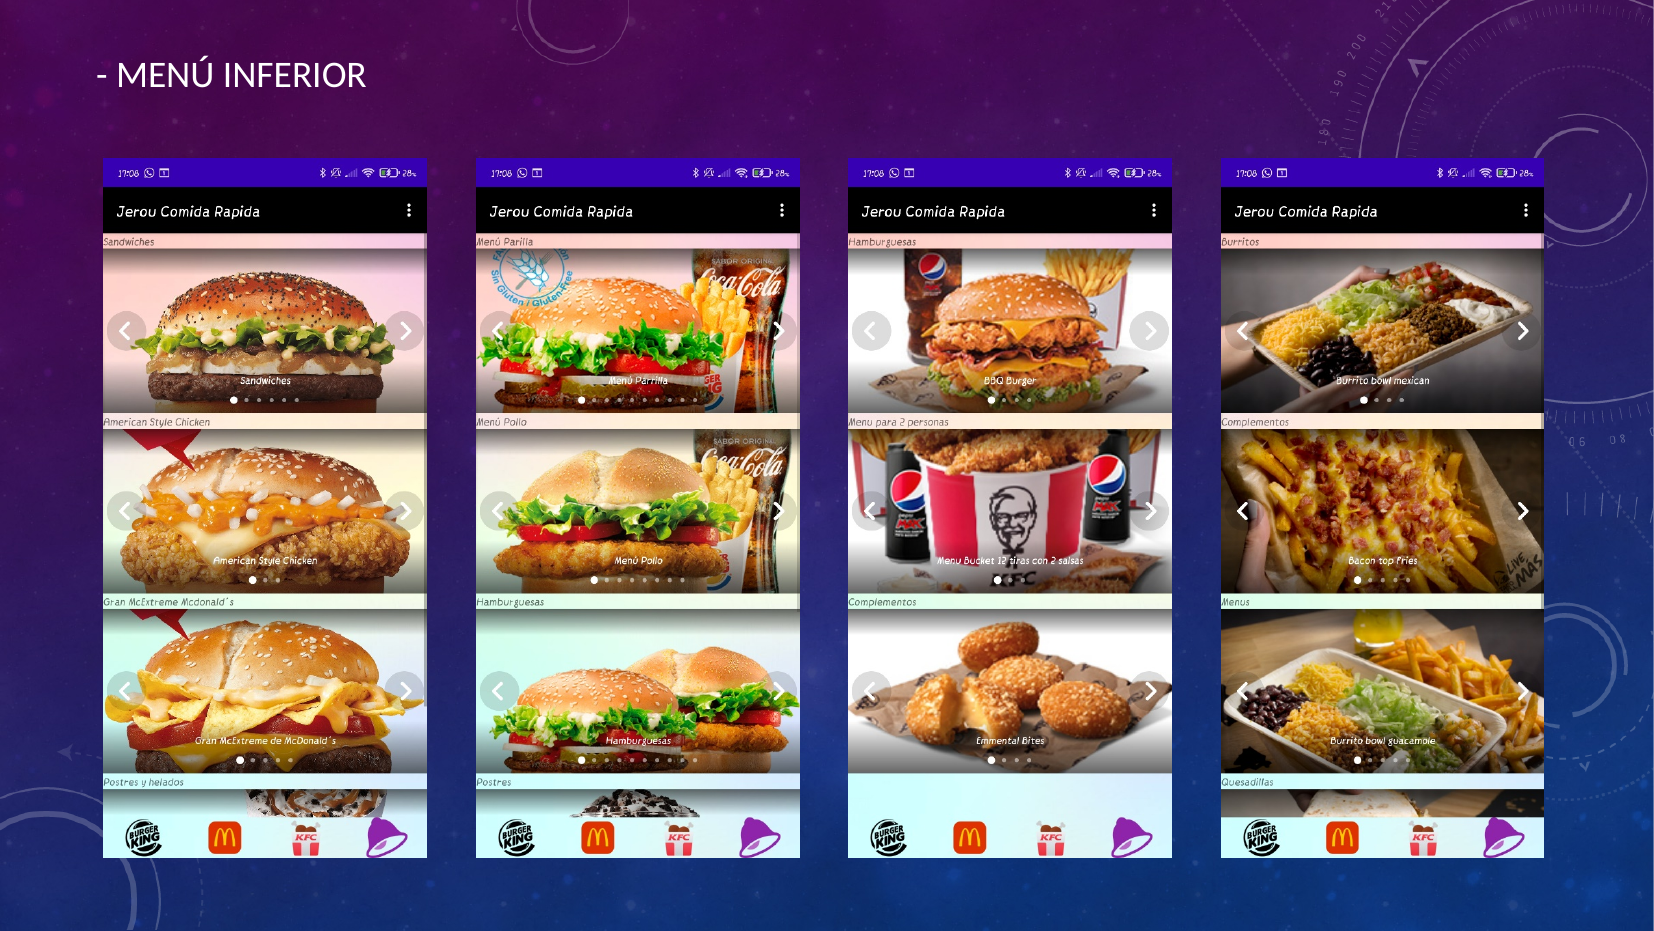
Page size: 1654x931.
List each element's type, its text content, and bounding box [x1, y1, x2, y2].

text_box - MENÚ INFERIOR [81, 42, 723, 102]
picture [0, 0, 1654, 931]
